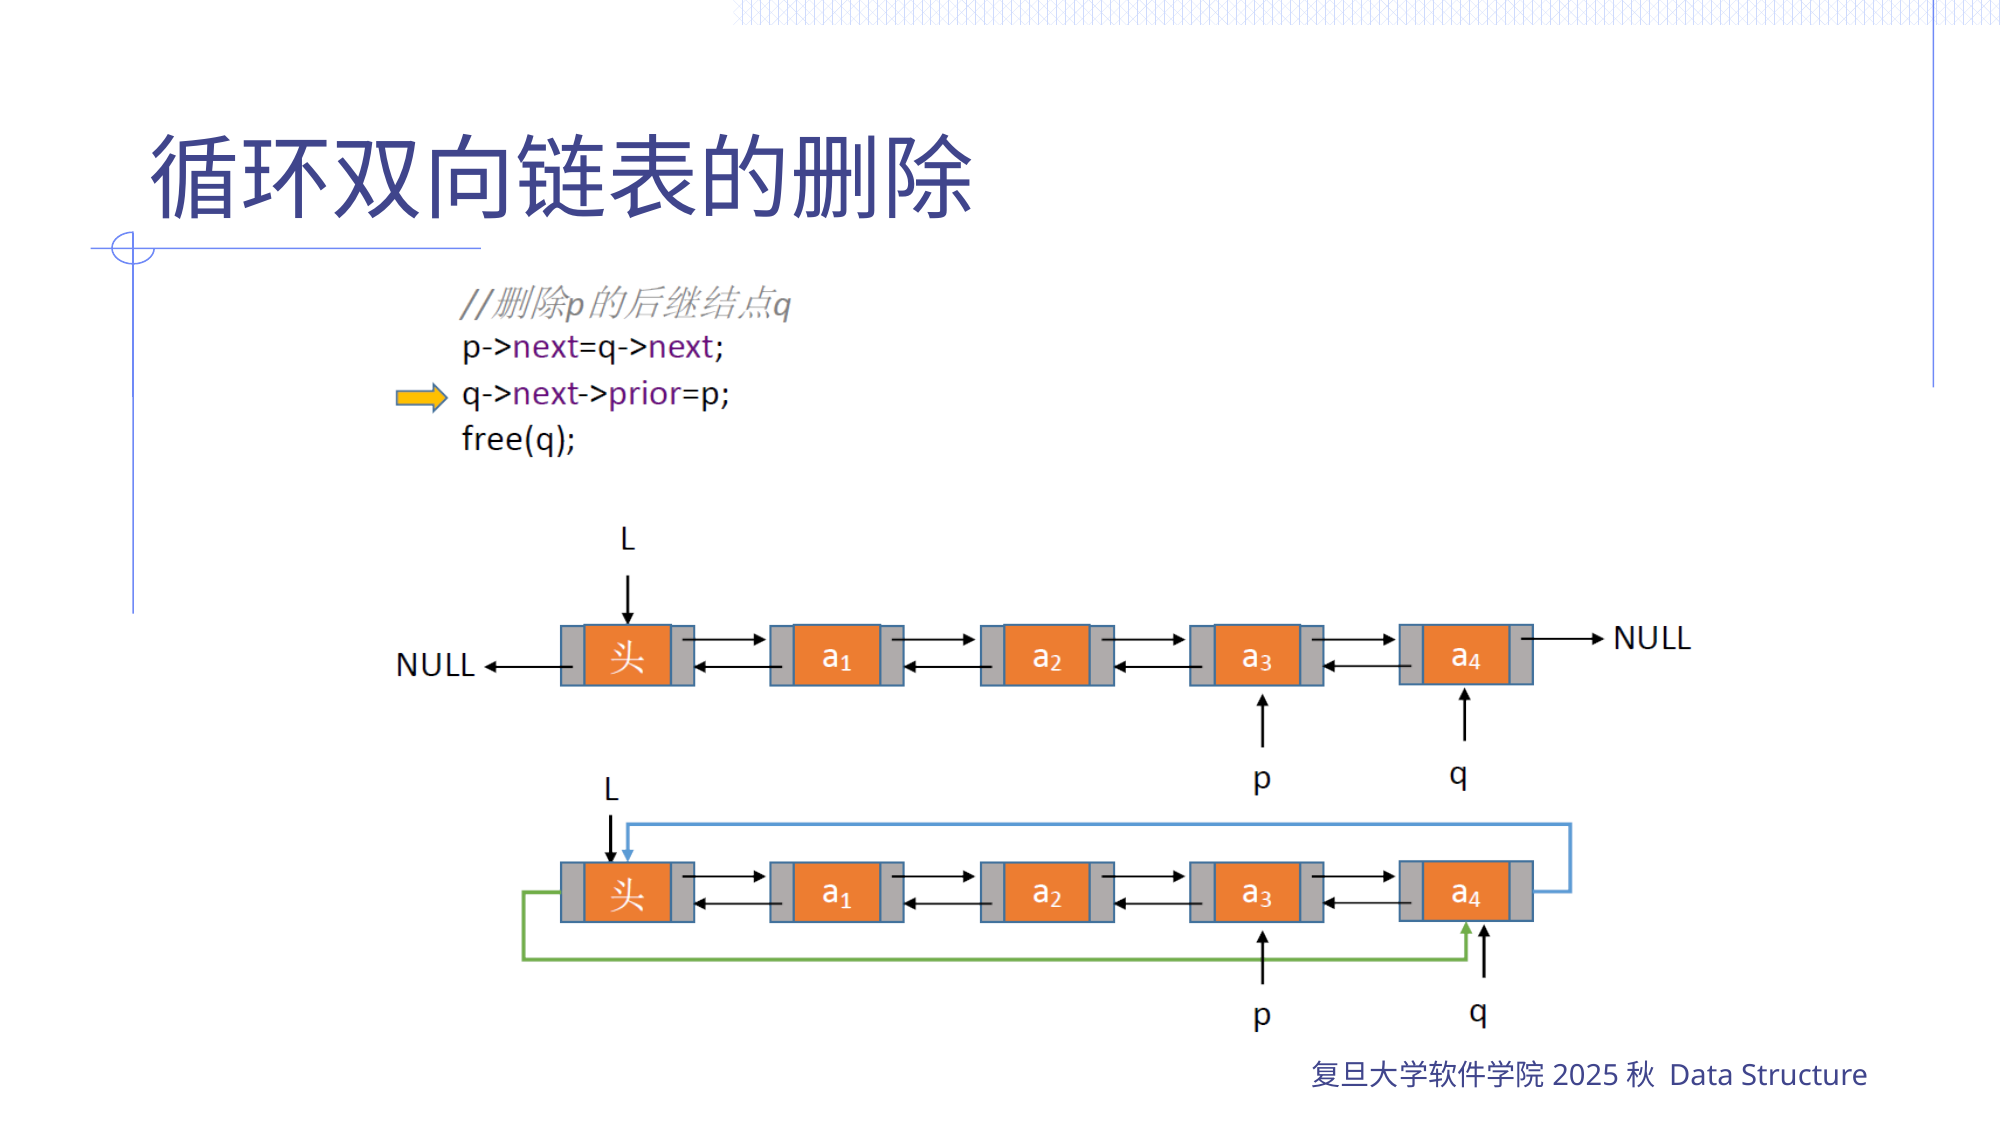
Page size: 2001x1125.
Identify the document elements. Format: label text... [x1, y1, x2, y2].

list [326, 249, 1741, 1051]
title 循环双向链表的删除 [133, 50, 1834, 238]
